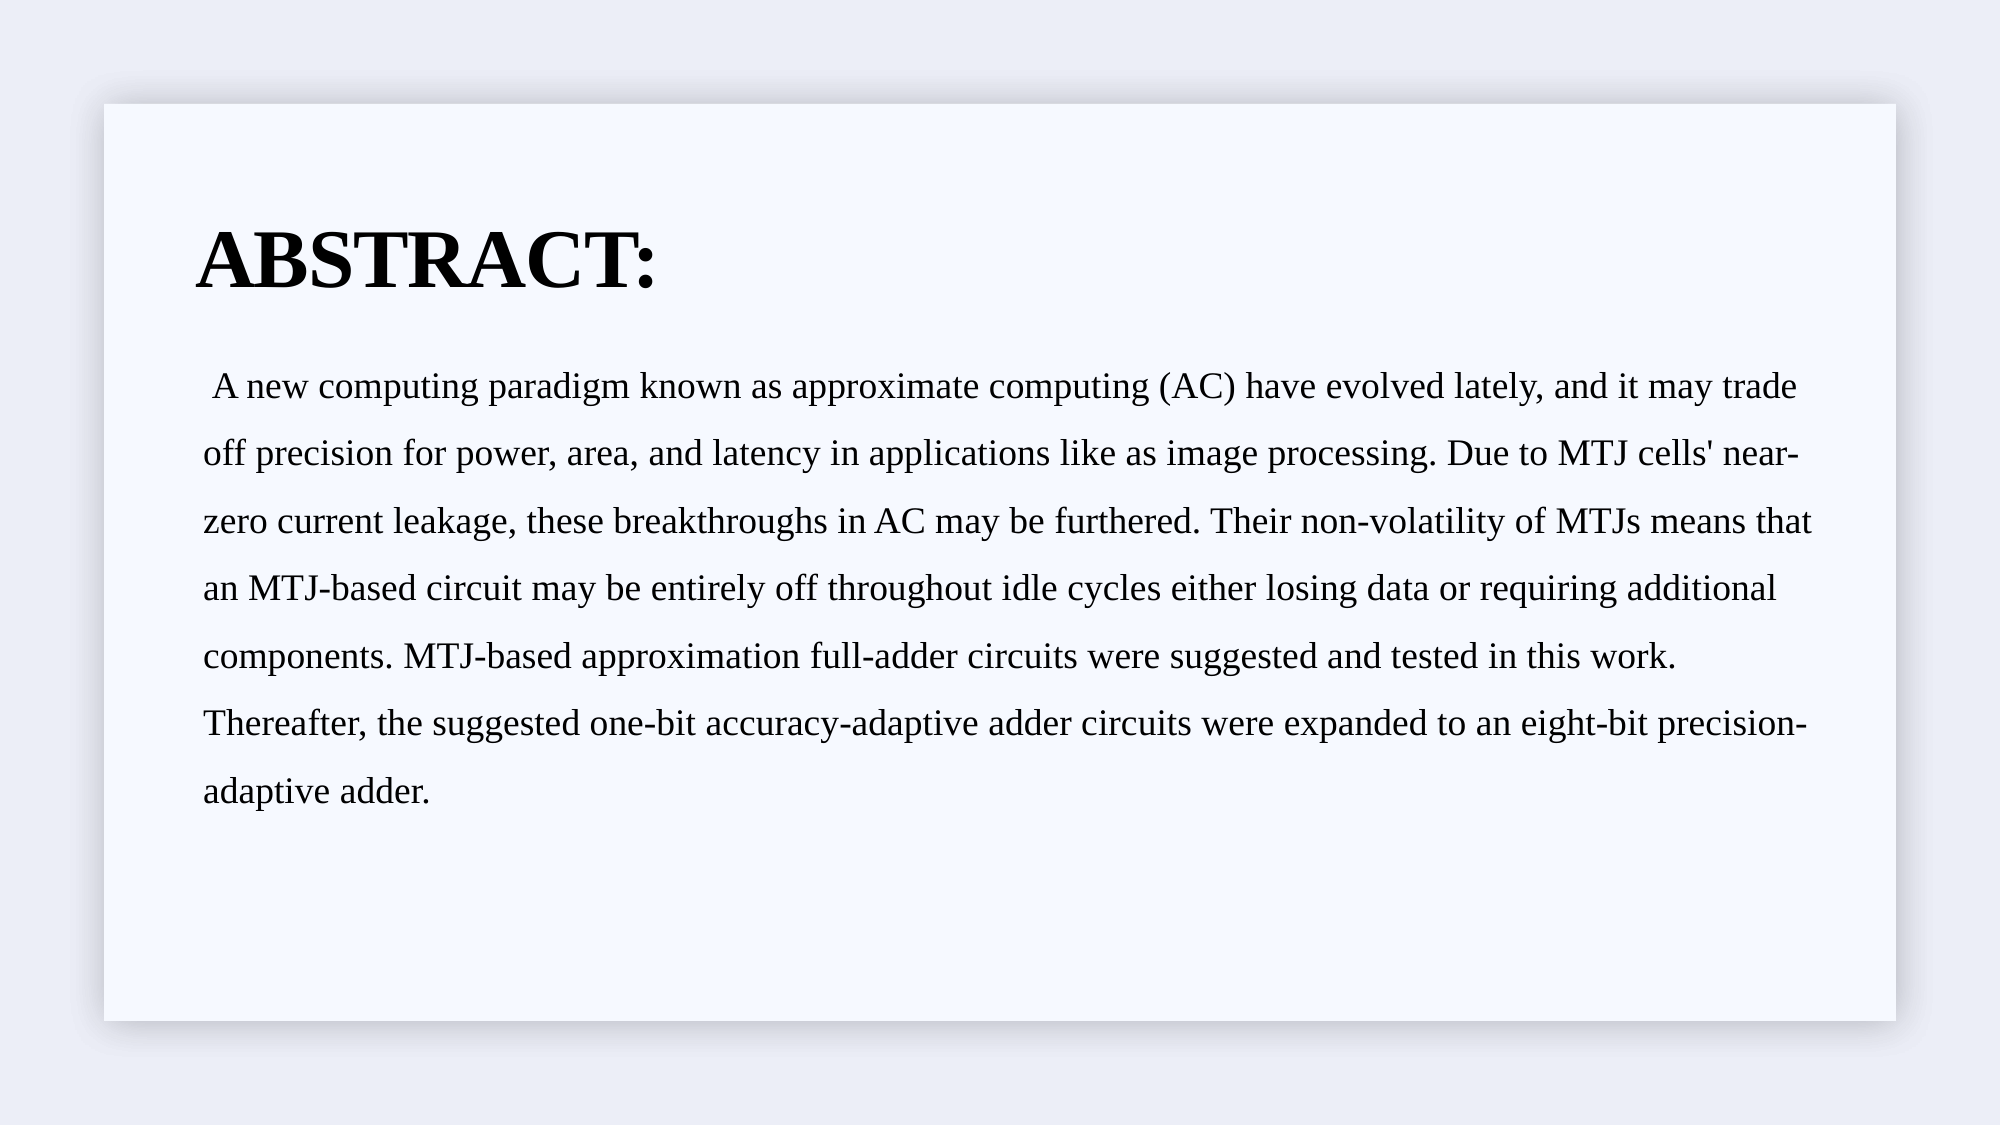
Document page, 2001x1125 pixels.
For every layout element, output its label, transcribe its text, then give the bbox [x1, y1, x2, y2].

list A new computing paradigm known as approximate computing (AC) have evolved lately, and it may trade off precision for power, area, and latency in applications like as image processing. Due to MTJ cells' near-zero current leakage, these breakthroughs in AC may be furthered. Their non-volatility of MTJs means that an MTJ-based circuit may be entirely off throughout idle cycles either losing data or requiring additional components. MTJ-based approximation full-adder circuits were suggested and tested in this work. Thereafter, the suggested one-bit accuracy-adaptive adder circuits were expanded to an eight-bit precision-adaptive adder. [170, 330, 1820, 871]
title Abstract: [180, 154, 1830, 367]
